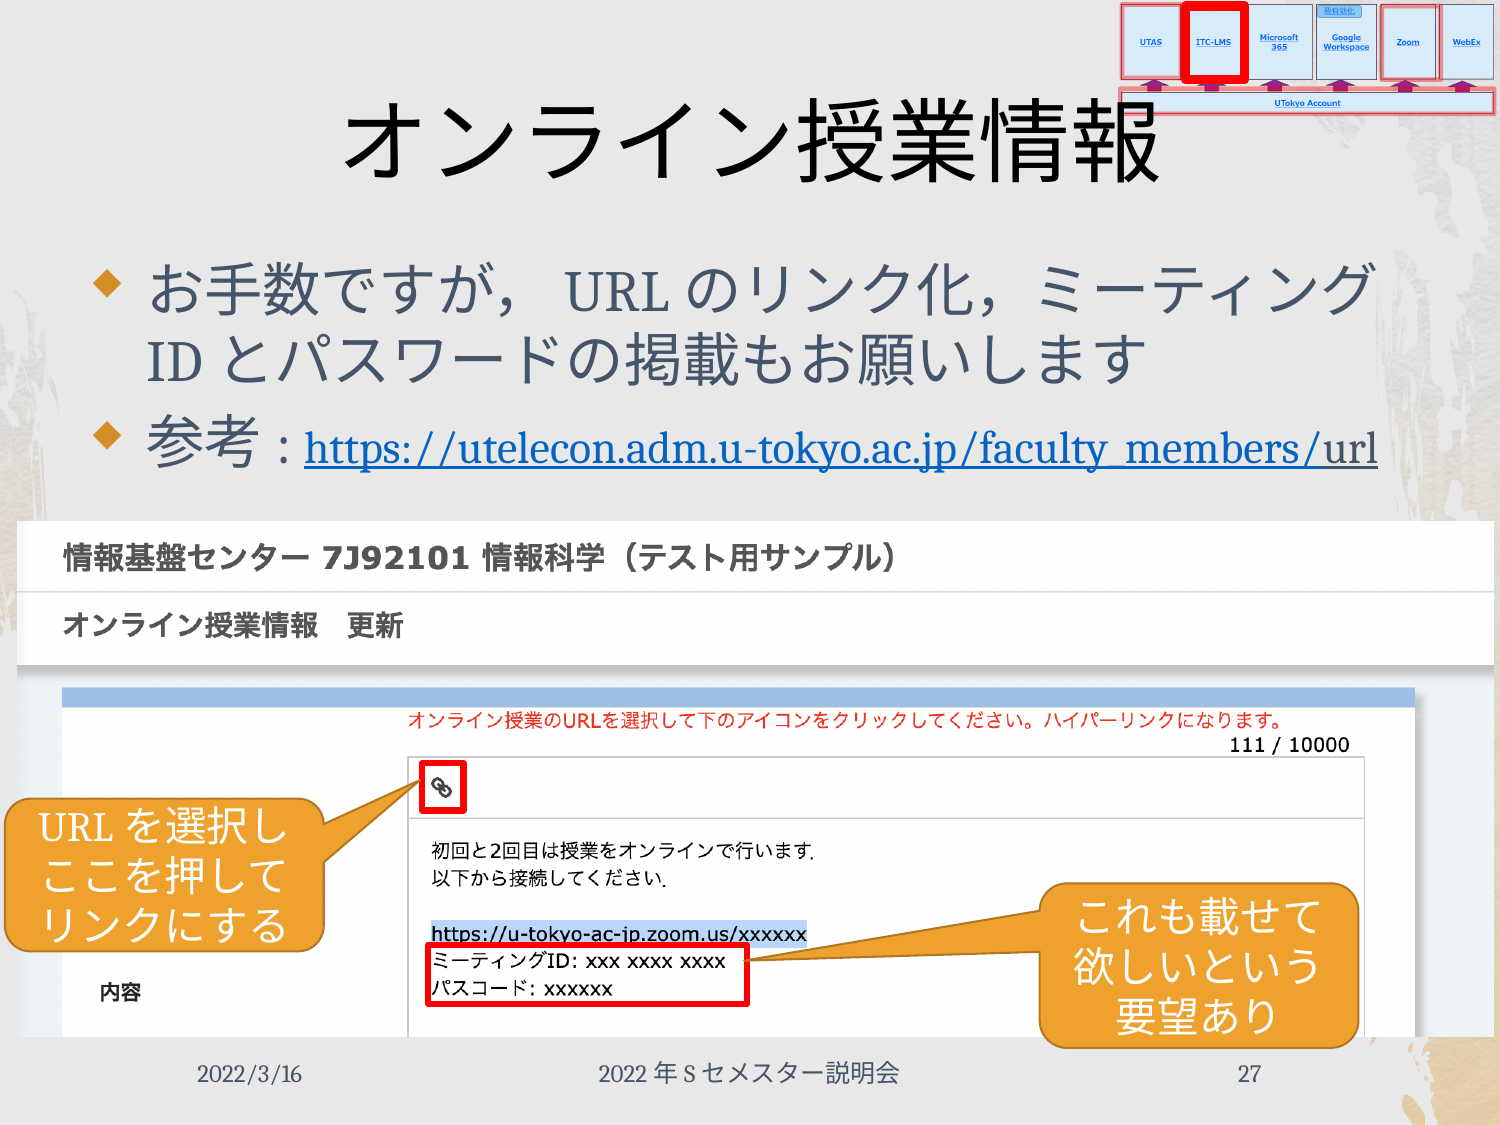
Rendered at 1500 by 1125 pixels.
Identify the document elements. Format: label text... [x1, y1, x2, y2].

picture [17, 521, 1495, 1037]
table_cell 必ず参加可 [75, 513, 1425, 521]
title オンライン授業情報 [75, 45, 1425, 233]
text_box URLを選択しここを押して リンクにする [3, 811, 7, 939]
picture [1120, 4, 1494, 115]
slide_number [75, 1053, 425, 1103]
list お手数ですが，URLのリンク化，ミーティングIDとパスワードの掲載もお願いします 参考: https://utelecon.adm.u-tokyo.ac.jp/faculty_members/url [75, 246, 1425, 512]
footer 2022年Sセメスター説明会 [512, 1053, 988, 1103]
slide_number 27 [1074, 1053, 1425, 1103]
